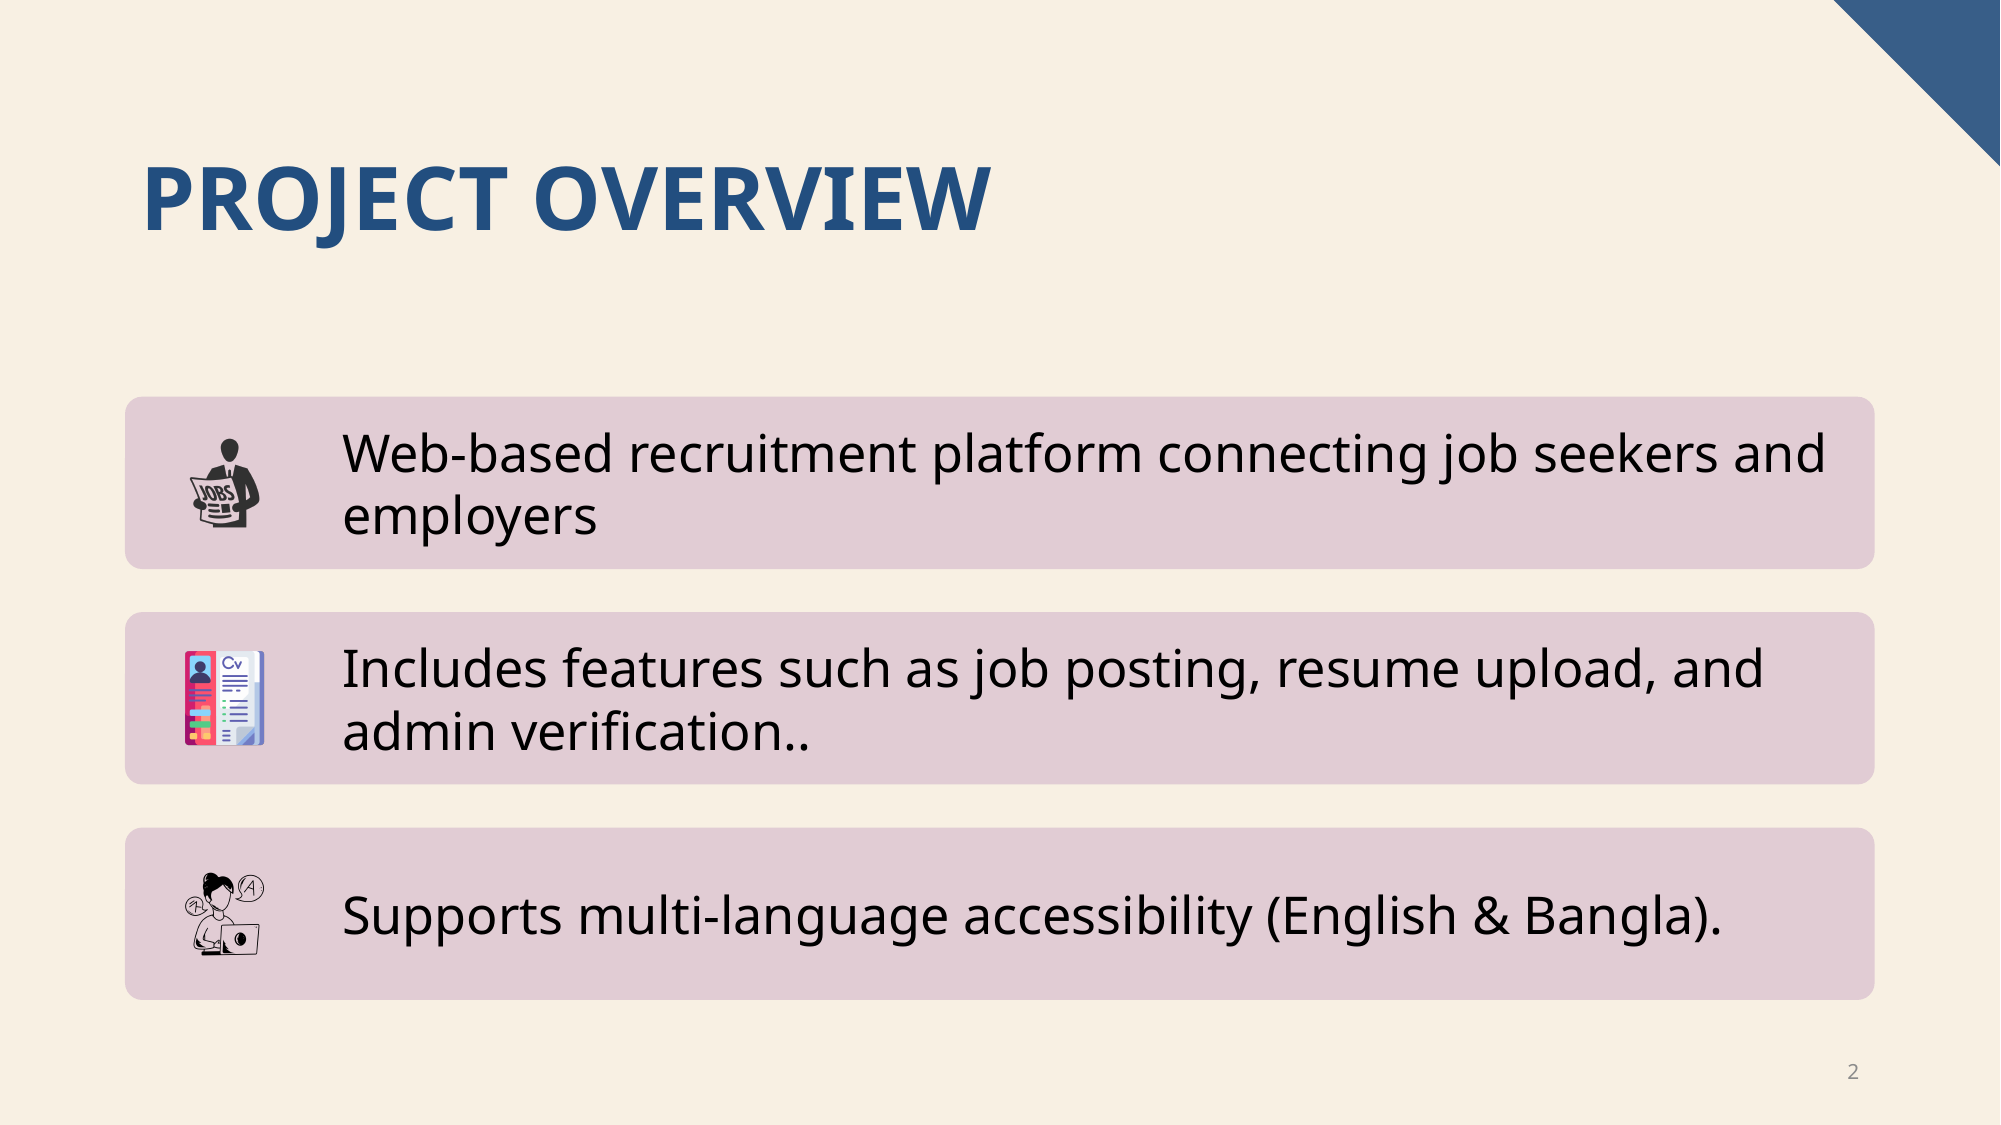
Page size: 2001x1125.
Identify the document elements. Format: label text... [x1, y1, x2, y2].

slide_number 2 [1799, 1042, 1875, 1103]
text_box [124, 396, 1875, 1000]
title Project Overview [125, 146, 1875, 365]
